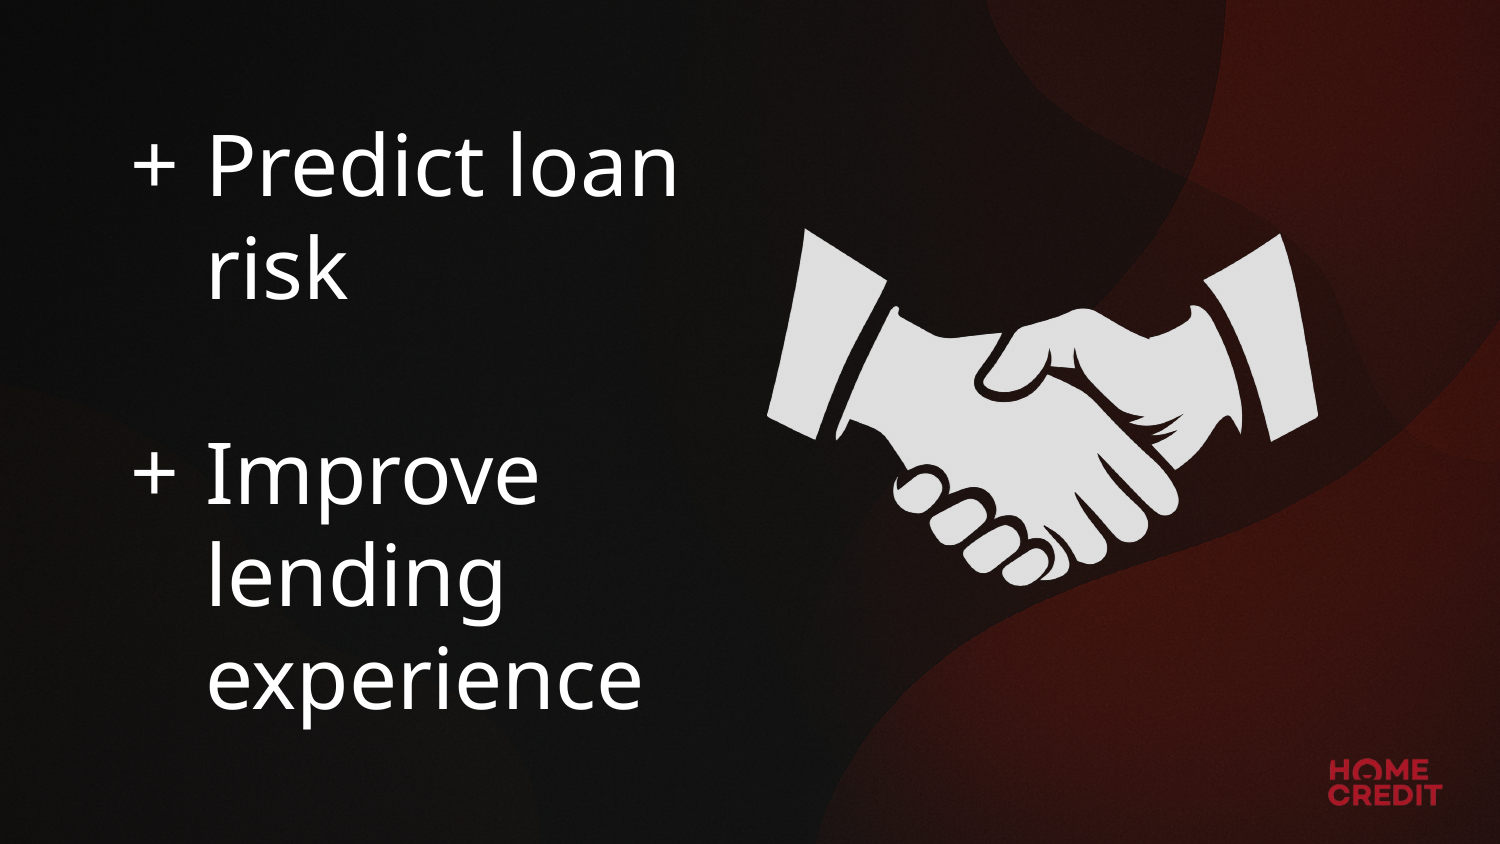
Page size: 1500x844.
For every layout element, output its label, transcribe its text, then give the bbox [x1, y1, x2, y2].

picture [0, 0, 1500, 844]
title Predict loan risk Improve lending experience [115, 96, 841, 668]
